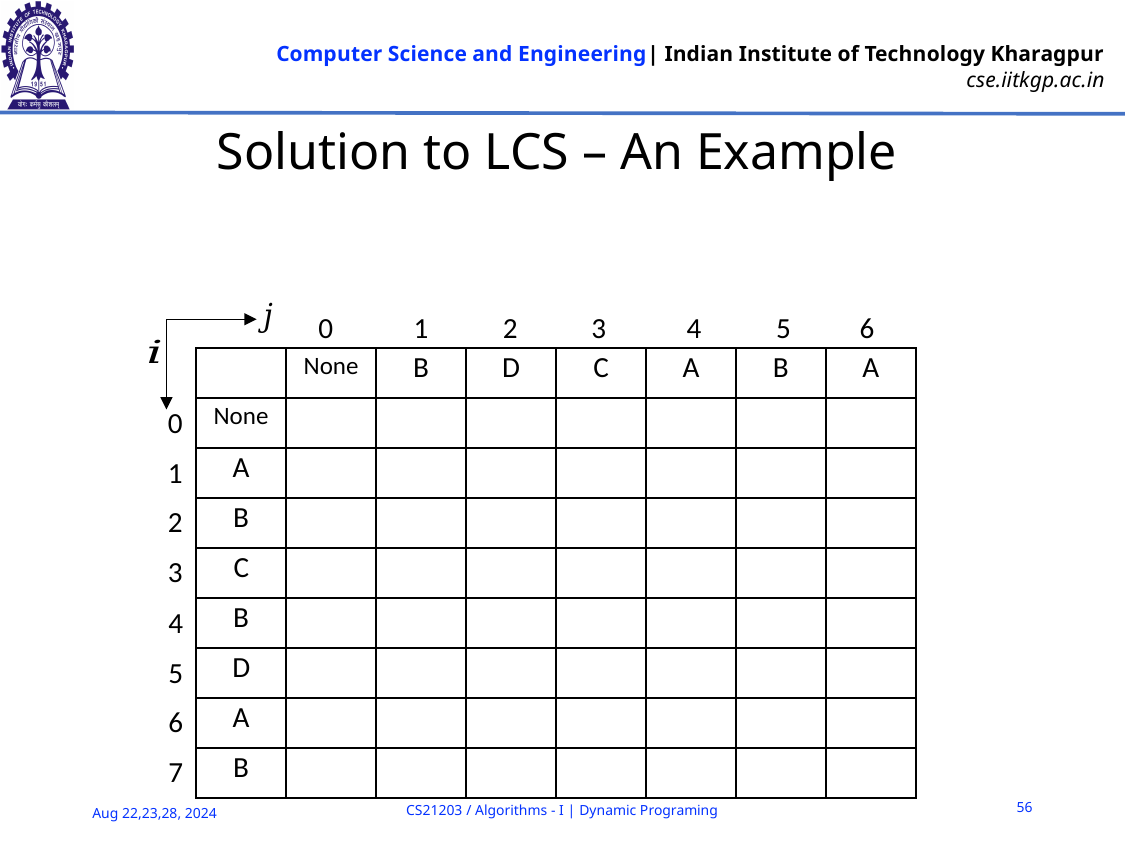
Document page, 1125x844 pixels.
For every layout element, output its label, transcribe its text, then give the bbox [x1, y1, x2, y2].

table_header C [557, 349, 645, 397]
table_cell [287, 649, 375, 697]
text_box 4 [671, 302, 717, 352]
footer CS21203 / Algorithms - I | Dynamic Programing [185, 787, 940, 833]
table_cell [737, 399, 825, 447]
table_cell [827, 449, 915, 497]
table_cell [557, 699, 645, 747]
table_cell [377, 699, 465, 747]
text_box 0 [153, 410, 198, 446]
table_cell [827, 549, 915, 597]
table_header A [827, 349, 915, 397]
table_cell [287, 449, 375, 497]
table_cell [737, 549, 825, 597]
text_box 0 [303, 302, 348, 352]
table_cell [557, 449, 645, 497]
table_cell [467, 749, 555, 797]
table_cell [377, 649, 465, 697]
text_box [146, 298, 274, 410]
table_cell [467, 699, 555, 747]
table_cell D [198, 649, 285, 697]
table_cell [557, 649, 645, 697]
table_header None [287, 349, 375, 397]
table_cell [647, 649, 735, 697]
text_box 1 [398, 302, 444, 352]
table_cell [647, 749, 735, 797]
table_cell B [198, 599, 285, 647]
table_header D [467, 349, 555, 397]
table_cell [827, 499, 915, 547]
table_cell [827, 749, 915, 797]
text_box 2 [153, 495, 198, 546]
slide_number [77, 798, 274, 844]
table_cell [467, 649, 555, 697]
table_cell [557, 399, 645, 447]
table_cell B [197, 749, 285, 797]
table_cell [827, 599, 915, 647]
table_cell [737, 699, 825, 747]
table_cell [647, 399, 735, 447]
table_cell C [198, 549, 285, 597]
table_cell [557, 549, 645, 597]
table_header [274, 349, 285, 397]
text_box 6 [844, 302, 890, 352]
table_cell [827, 649, 915, 697]
table_cell [287, 749, 375, 797]
table_cell [287, 599, 375, 647]
table_cell [737, 649, 825, 697]
table_cell [287, 699, 375, 747]
table_cell [737, 749, 825, 797]
table_cell [287, 549, 375, 597]
text_box 4 [153, 596, 198, 647]
text_box 1 [153, 446, 198, 495]
table_cell [647, 549, 735, 597]
table_cell [467, 449, 555, 497]
table_cell [647, 699, 735, 747]
table_cell [287, 499, 375, 547]
text_box 7 [153, 746, 198, 796]
table_cell [557, 499, 645, 547]
table_cell A [198, 699, 285, 747]
table_header A [647, 349, 735, 397]
table_cell None [198, 399, 285, 447]
table_cell A [198, 449, 285, 497]
table_cell [377, 599, 465, 647]
text_box 3 [153, 546, 198, 596]
table_cell [827, 699, 915, 747]
table_cell [647, 599, 735, 647]
text_box 5 [153, 647, 198, 695]
table_cell [377, 449, 465, 497]
slide_number 56 [992, 785, 1048, 831]
text_box 5 [761, 302, 806, 352]
text_box 2 [488, 302, 533, 352]
table_cell [737, 599, 825, 647]
table_cell [557, 599, 645, 647]
table_cell [377, 399, 465, 447]
table_cell [467, 549, 555, 597]
table_cell [287, 399, 375, 447]
table_cell [737, 449, 825, 497]
table_cell [647, 499, 735, 547]
text_box 6 [153, 695, 198, 746]
table_cell [377, 749, 465, 797]
table_header B [737, 349, 825, 397]
table_cell [467, 399, 555, 447]
picture [1, 1, 74, 110]
text_box 3 [576, 302, 622, 352]
table_cell [647, 449, 735, 497]
title Solution to LCS – An Example [35, 78, 1078, 221]
table_cell [827, 399, 915, 447]
table_cell [737, 499, 825, 547]
table_cell [557, 749, 645, 797]
table_cell [377, 499, 465, 547]
table_cell [467, 599, 555, 647]
table_cell B [198, 499, 285, 547]
table_cell [377, 549, 465, 597]
table_header B [377, 349, 465, 397]
table_cell [467, 499, 555, 547]
